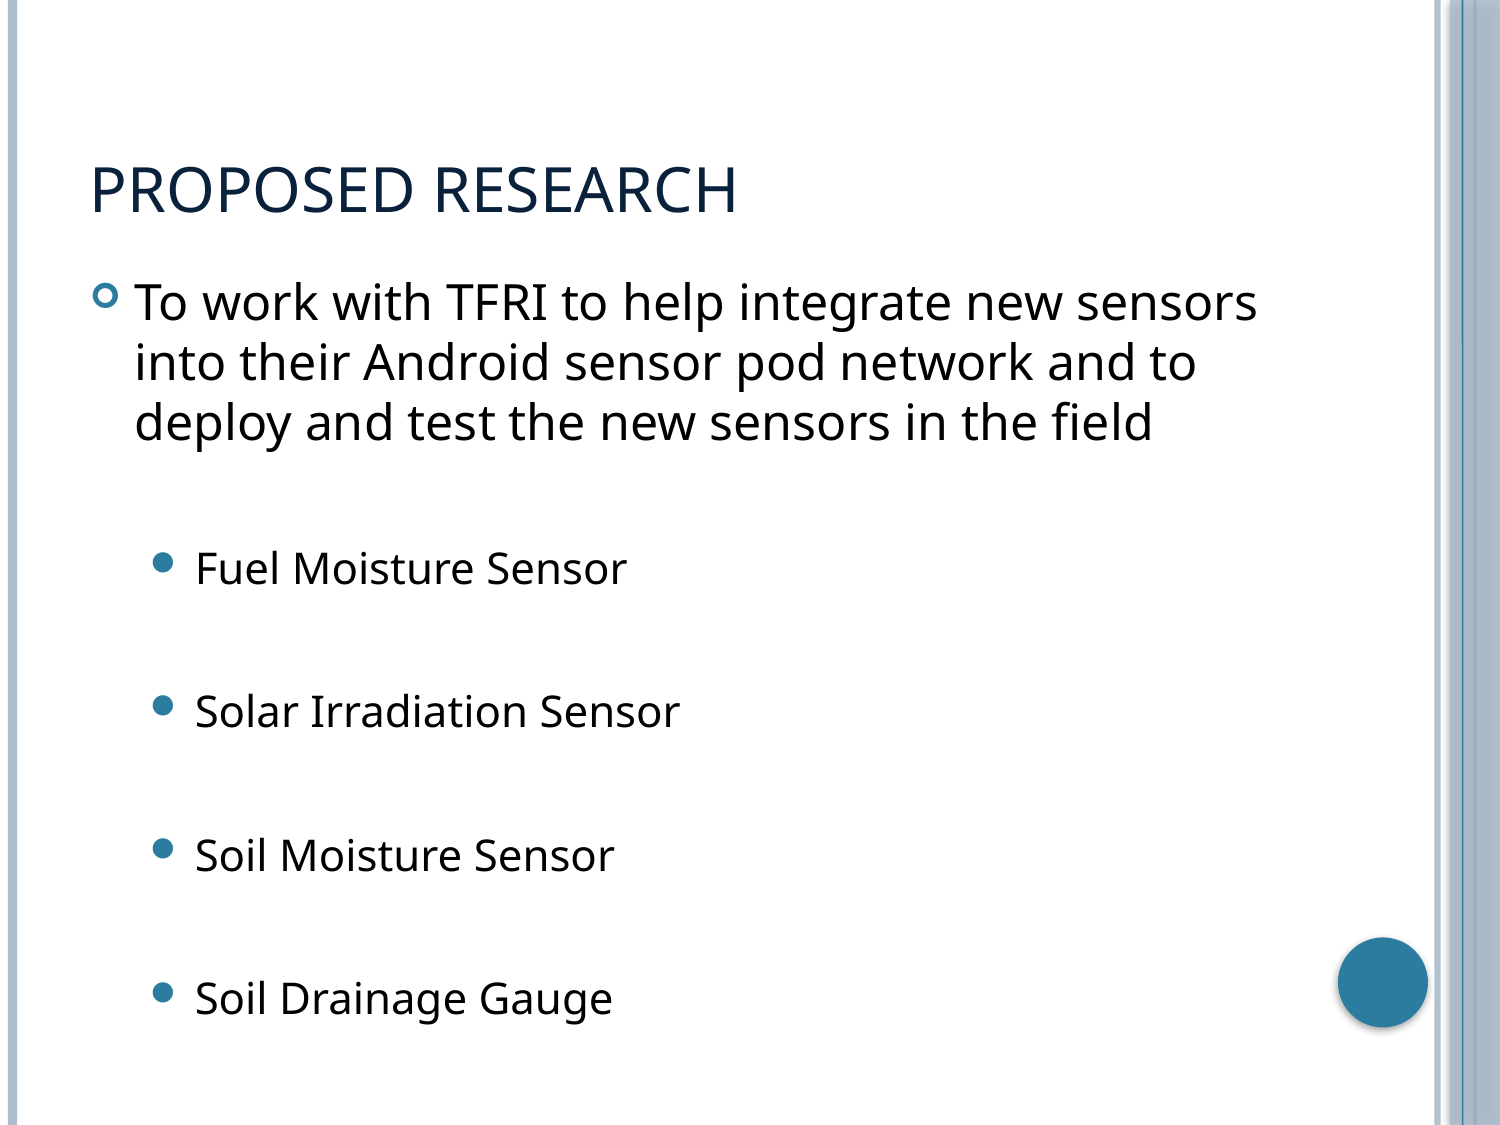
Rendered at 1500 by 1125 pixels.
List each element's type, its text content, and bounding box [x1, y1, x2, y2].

list To work with TFRI to help integrate new sensors into their Android sensor pod network and to deploy and test the new sensors in the field Fuel Moisture Sensor Solar Irradiation Sensor Soil Moisture Sensor Soil Drainage Gauge [75, 262, 1300, 1062]
title Proposed Research [75, 45, 1300, 233]
